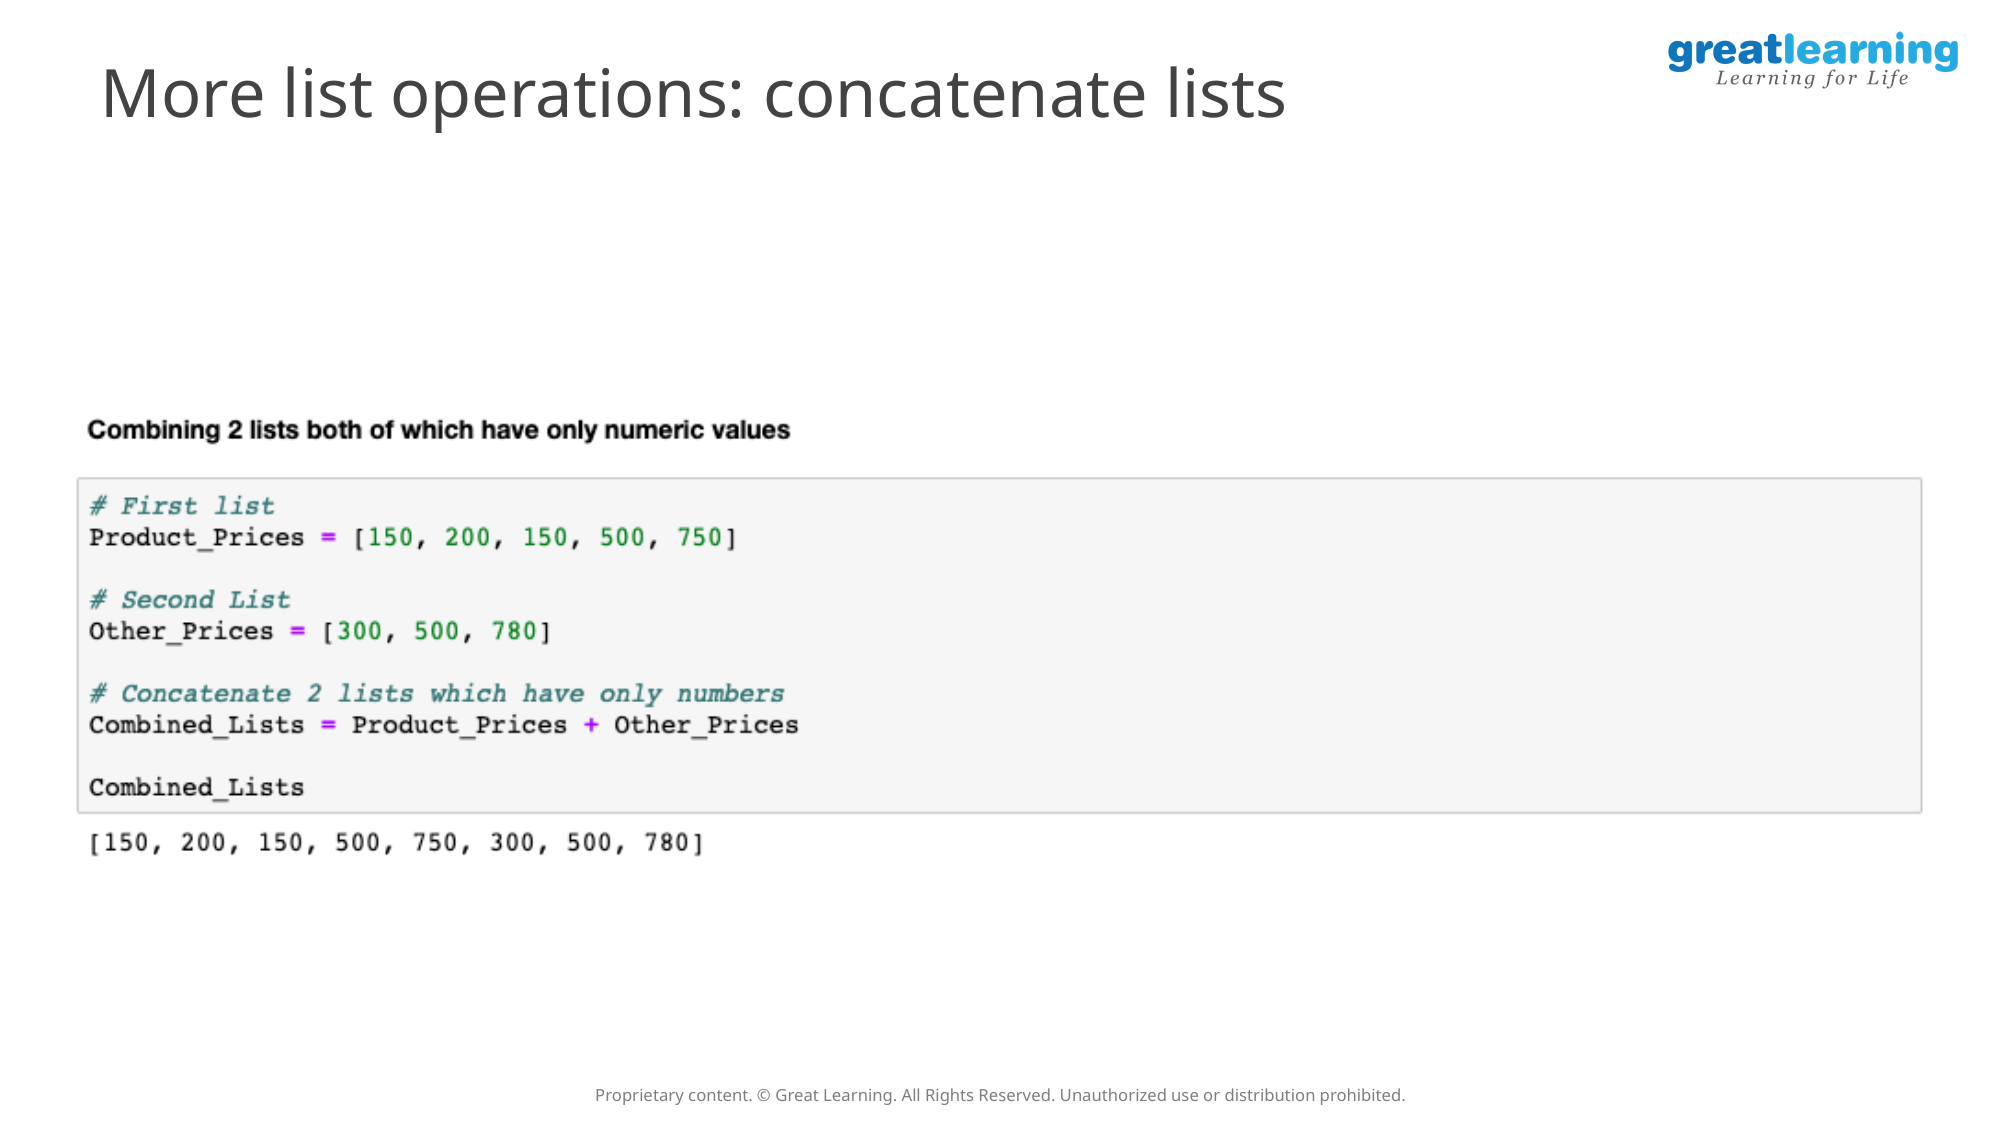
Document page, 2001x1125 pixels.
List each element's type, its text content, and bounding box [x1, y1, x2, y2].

text_box More list operations: concatenate lists [80, 30, 1713, 147]
picture [1713, 31, 1958, 89]
picture [68, 406, 1932, 894]
